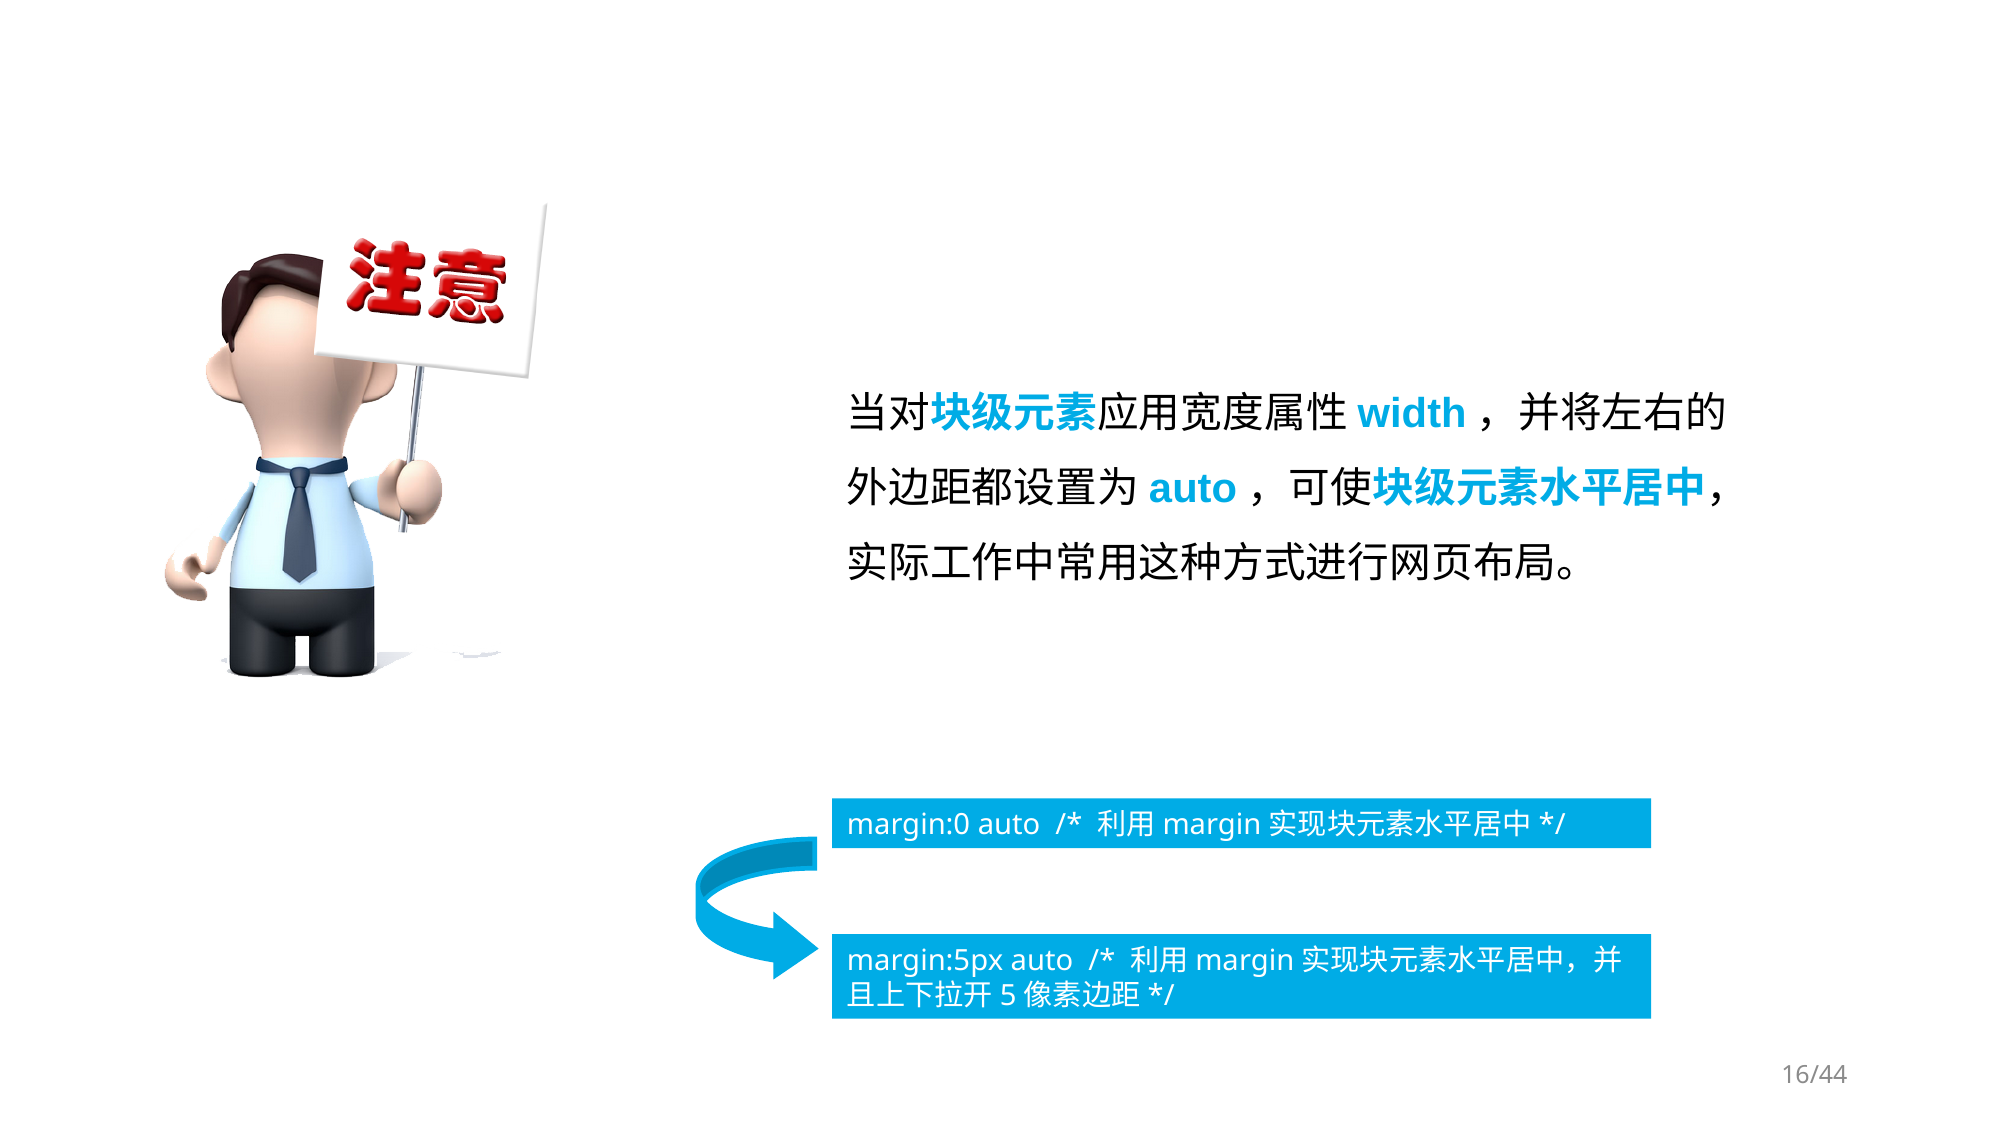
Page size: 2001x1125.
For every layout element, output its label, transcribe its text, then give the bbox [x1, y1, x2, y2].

text_box margin:0 auto /* 利用margin实现块元素水平居中*/ [832, 798, 1652, 849]
picture [79, 123, 631, 685]
text_box [697, 838, 815, 976]
slide_number /44 [1412, 1042, 1863, 1103]
text_box margin:5px auto /* 利用margin实现块元素水平居中，并且上下拉开5像素边距*/ [832, 934, 1652, 1019]
text_box 当对块级元素应用宽度属性width，并将左右的外边距都设置为auto，可使块级元素水平居中，实际工作中常用这种方式进行网页布局。 [831, 353, 1760, 594]
